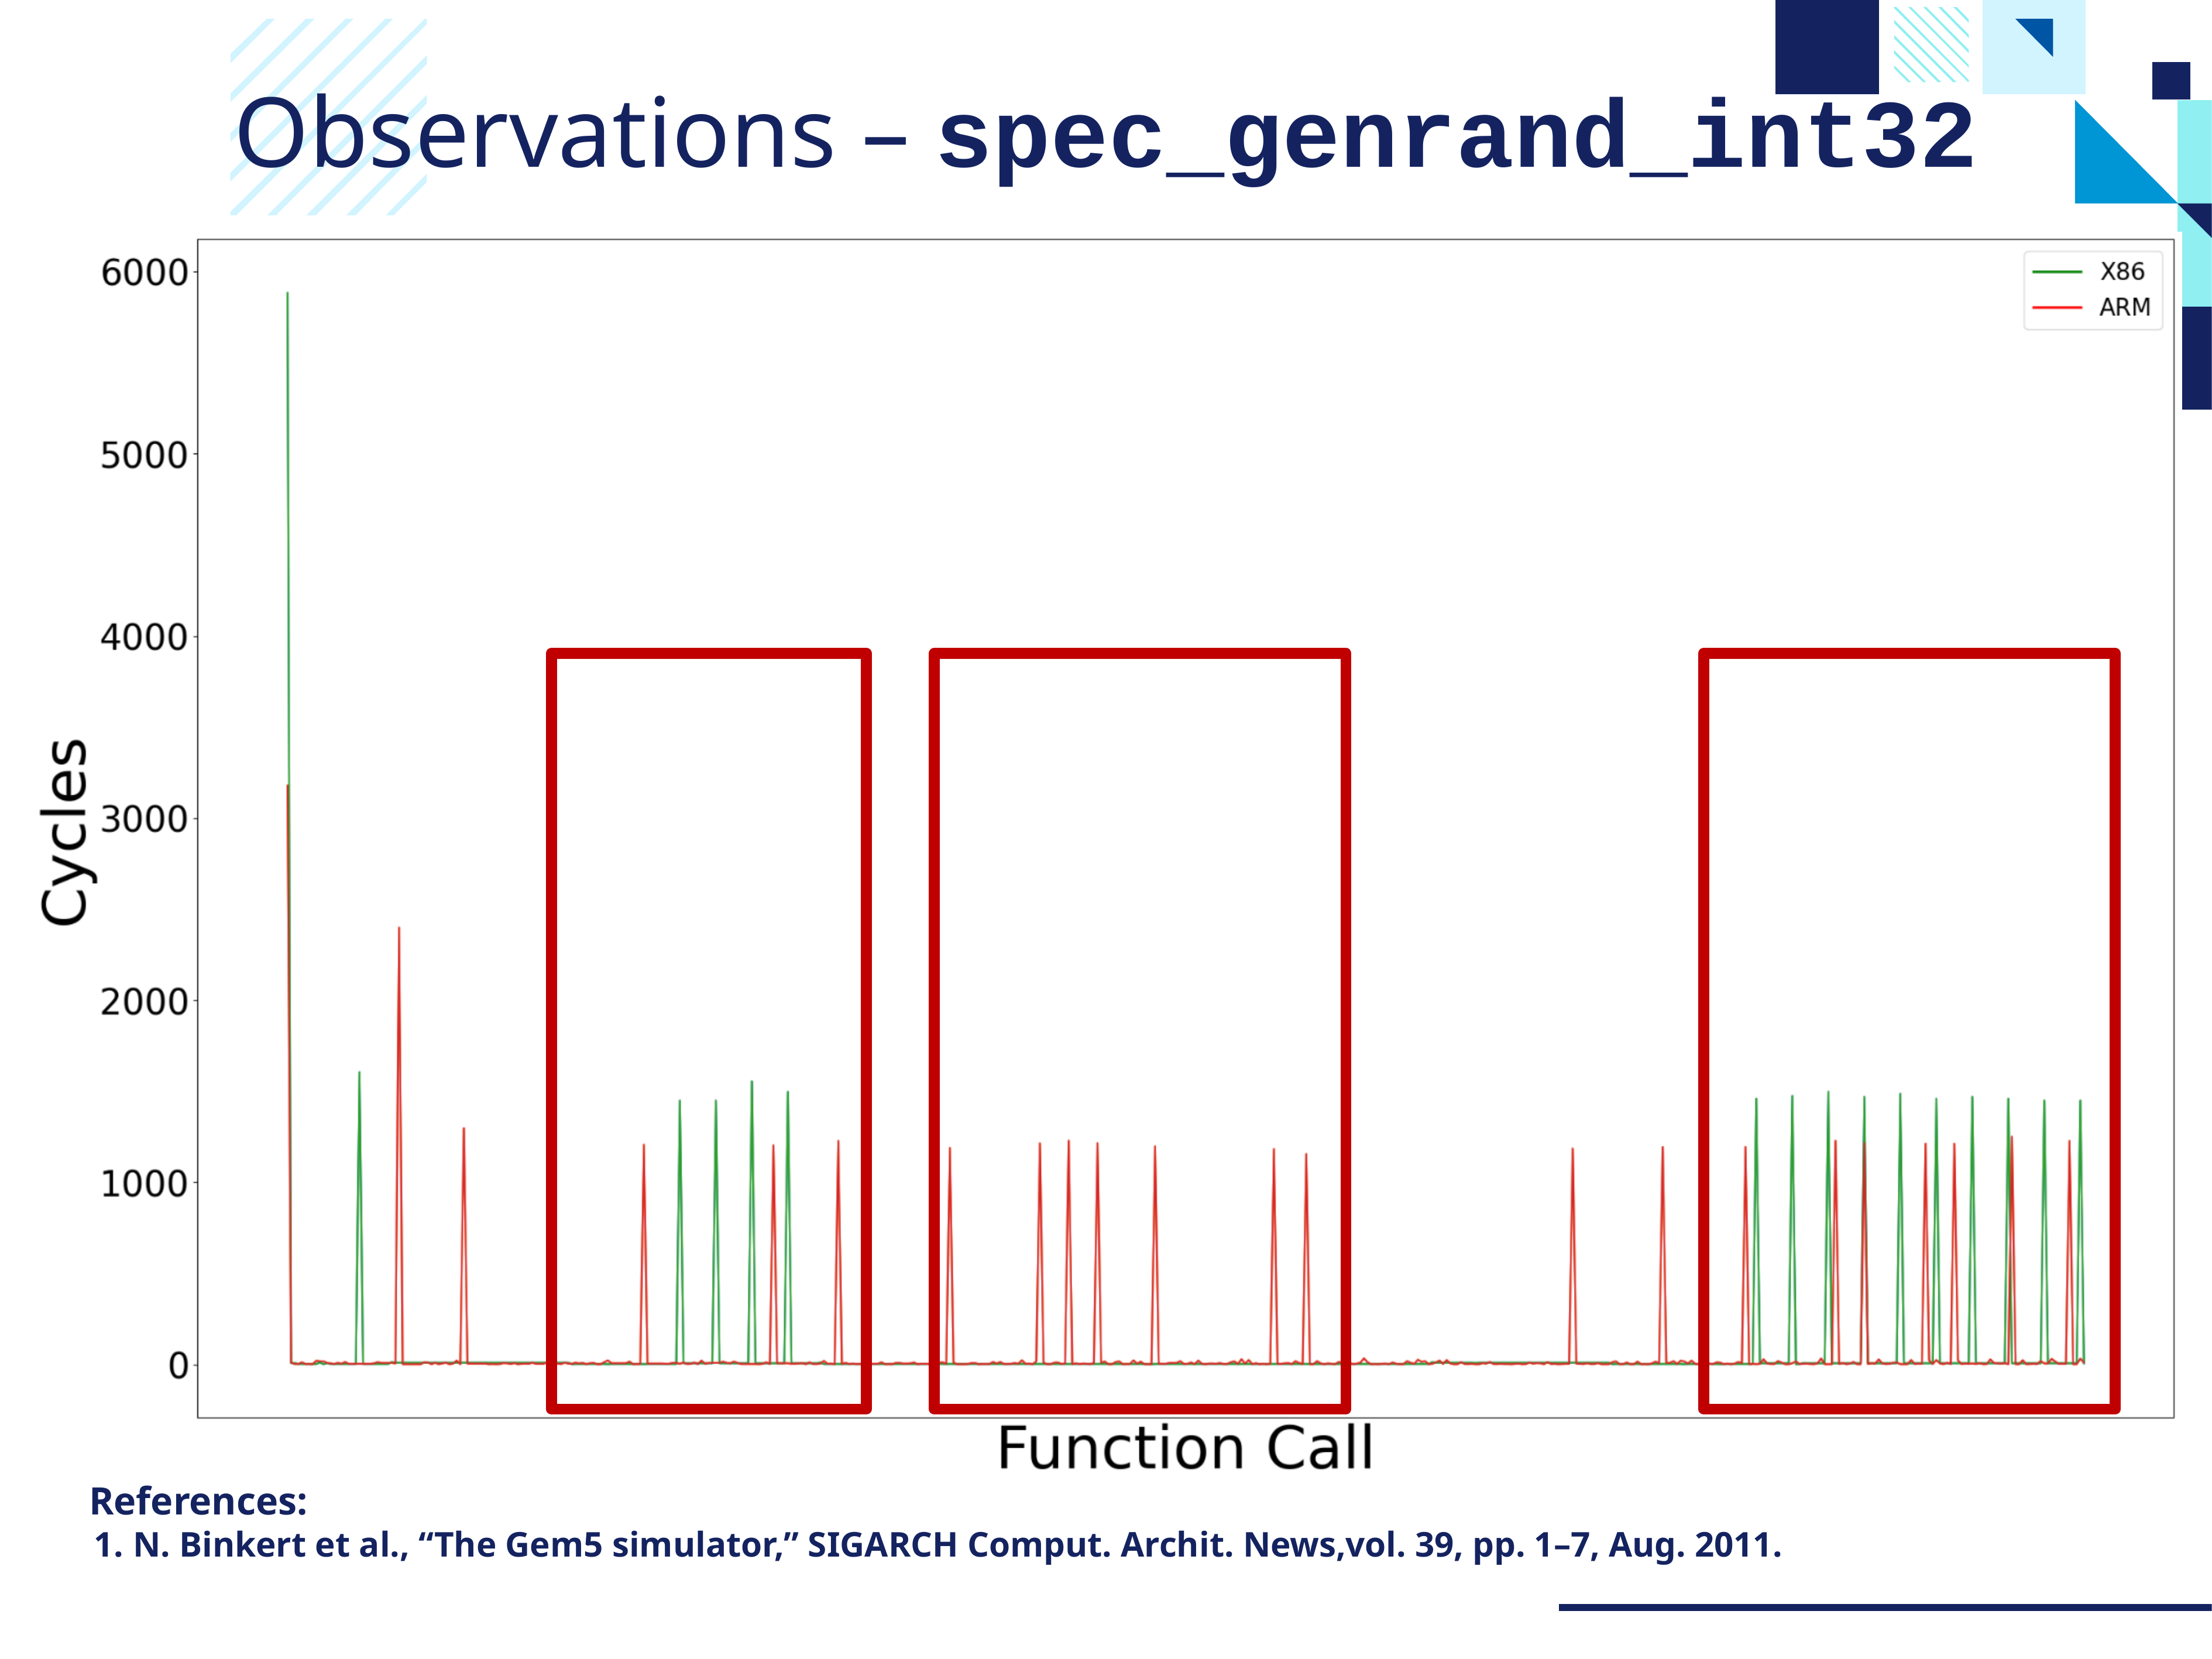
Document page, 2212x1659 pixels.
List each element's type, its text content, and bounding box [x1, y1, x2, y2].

picture [29, 232, 2182, 1488]
title Observations – spec_genrand_int32 [44, 19, 2168, 229]
text_box References: N. Binkert et al., “The Gem5 simulator,” SIGARCH Comput. Archit. News,vol. 39, pp. 1–7, Aug. 2011. [80, 1468, 2204, 1572]
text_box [230, 18, 427, 216]
